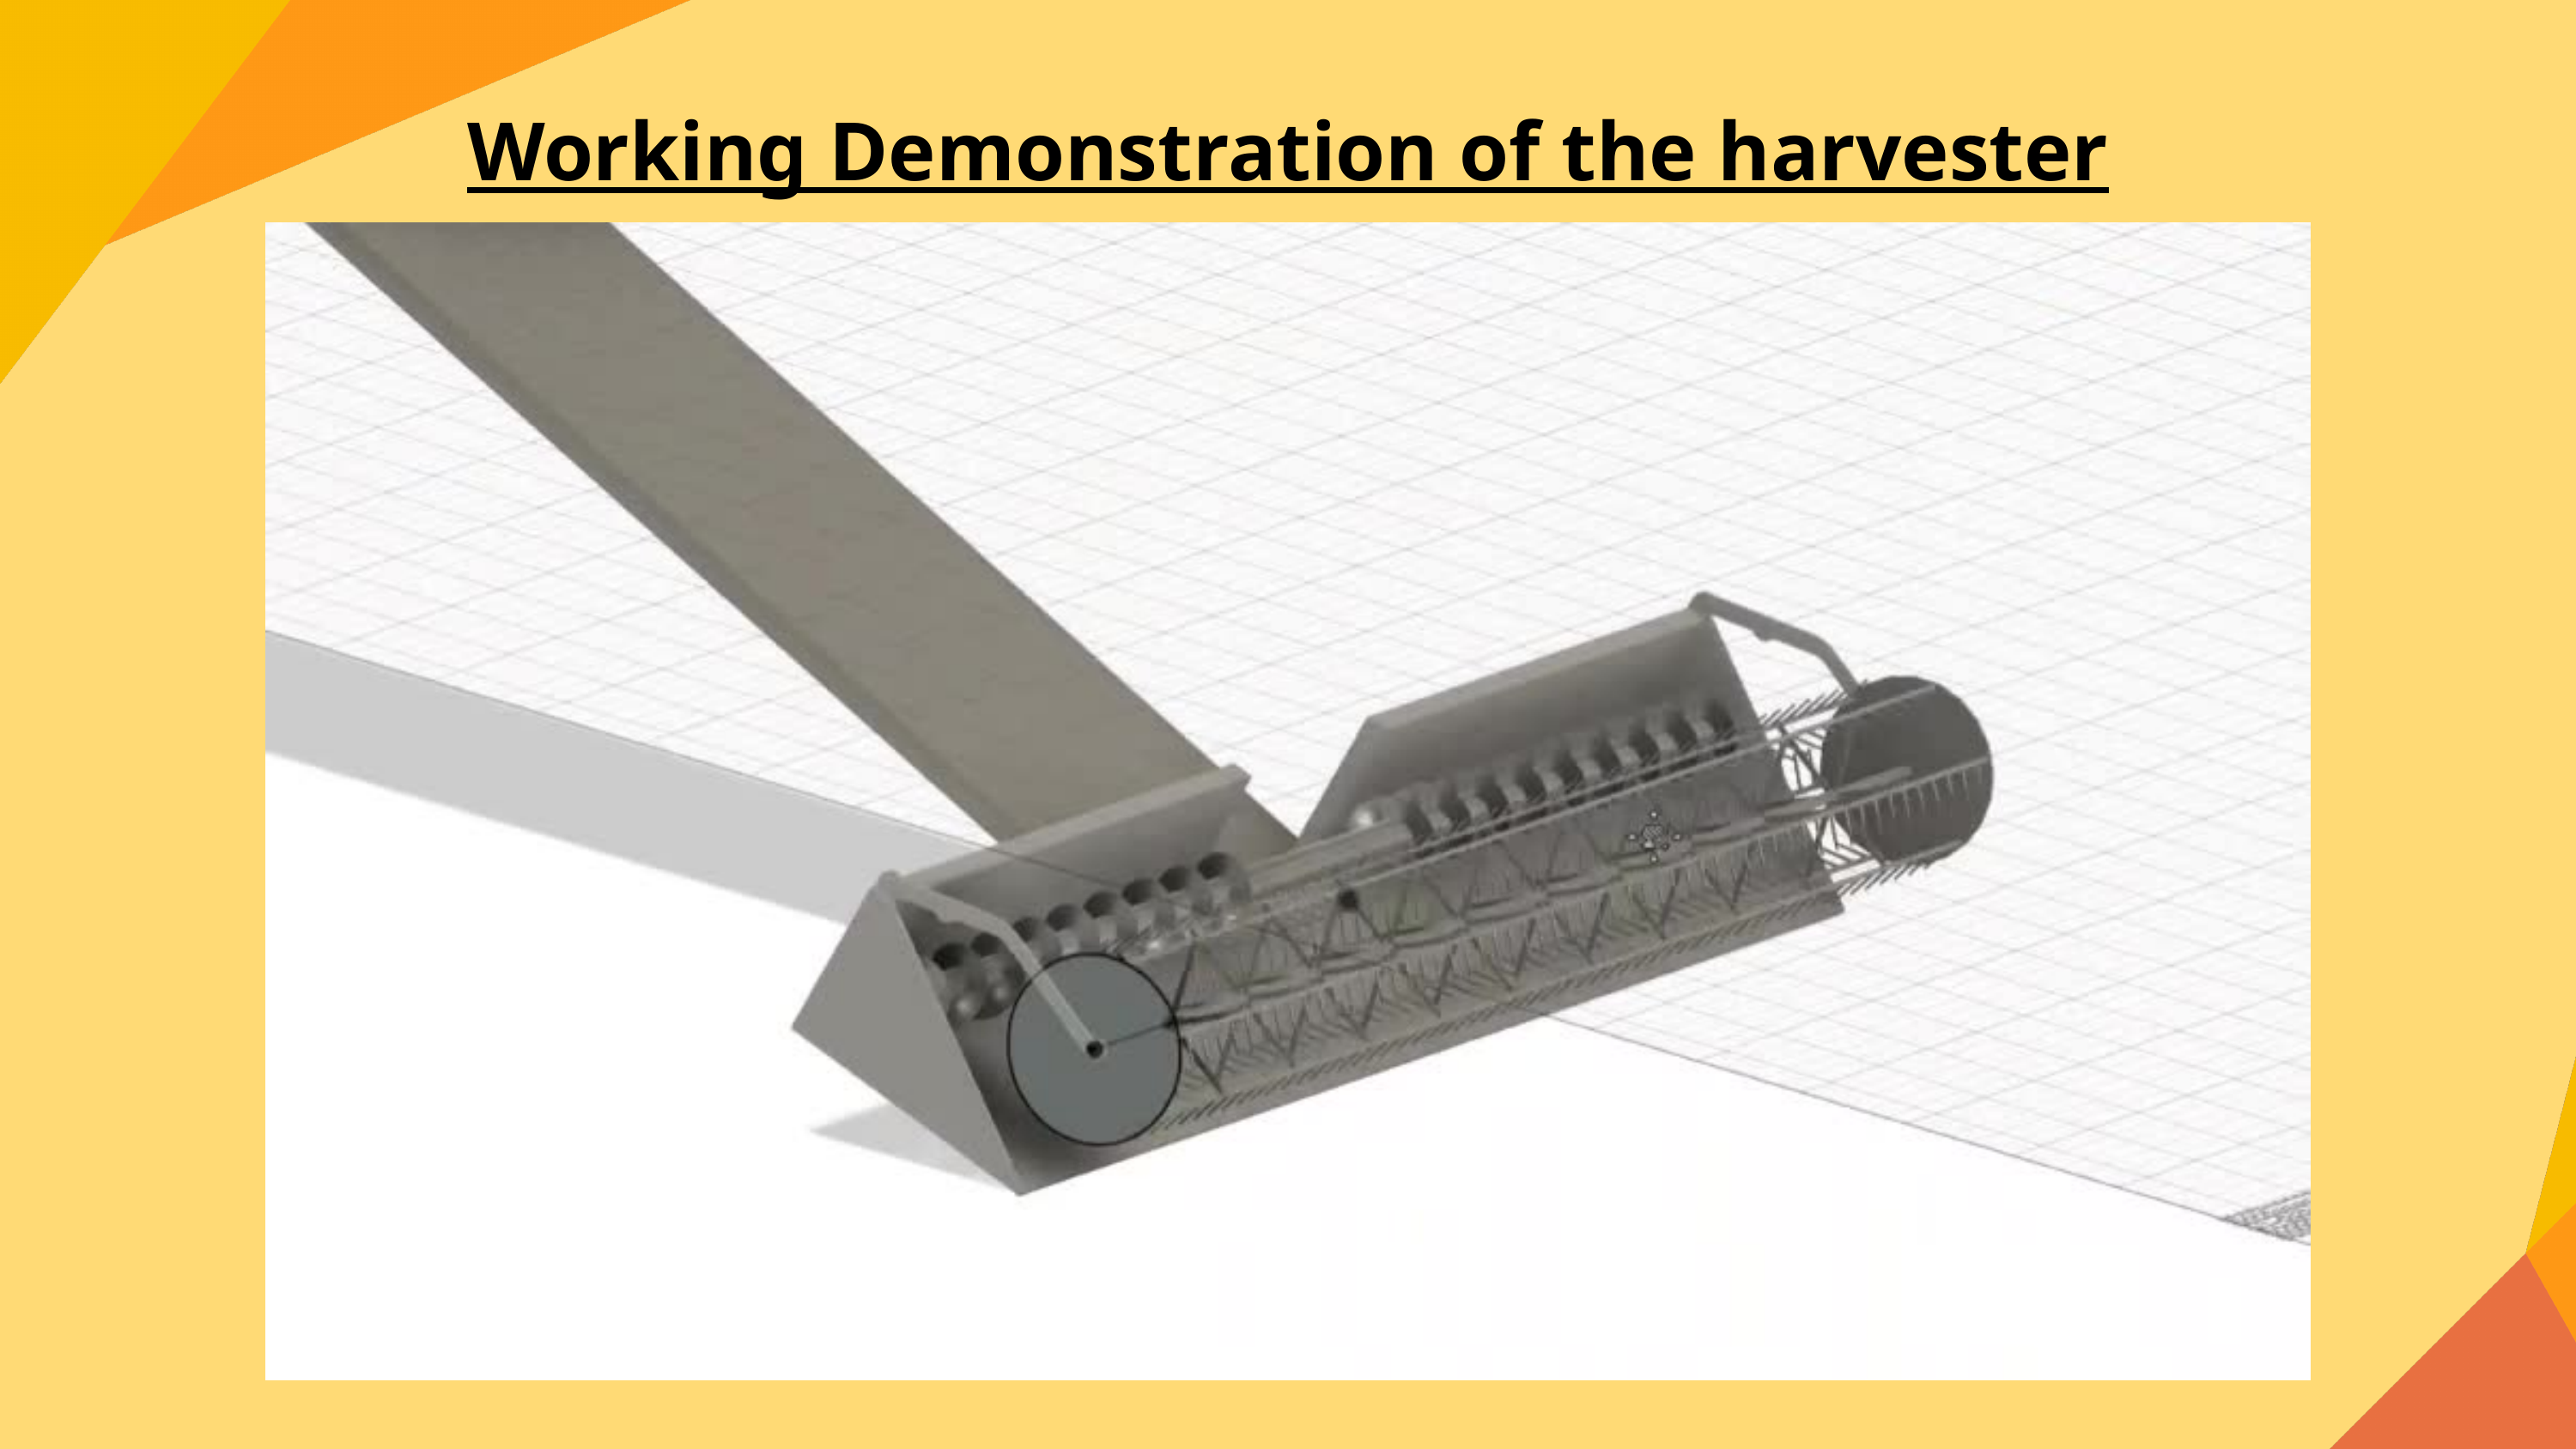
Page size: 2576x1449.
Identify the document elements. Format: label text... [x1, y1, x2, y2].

text_box [0, 0, 692, 384]
text_box Working Demonstration of the harvester [416, 84, 2160, 197]
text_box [264, 221, 2312, 1381]
text_box [2239, 961, 2576, 1449]
